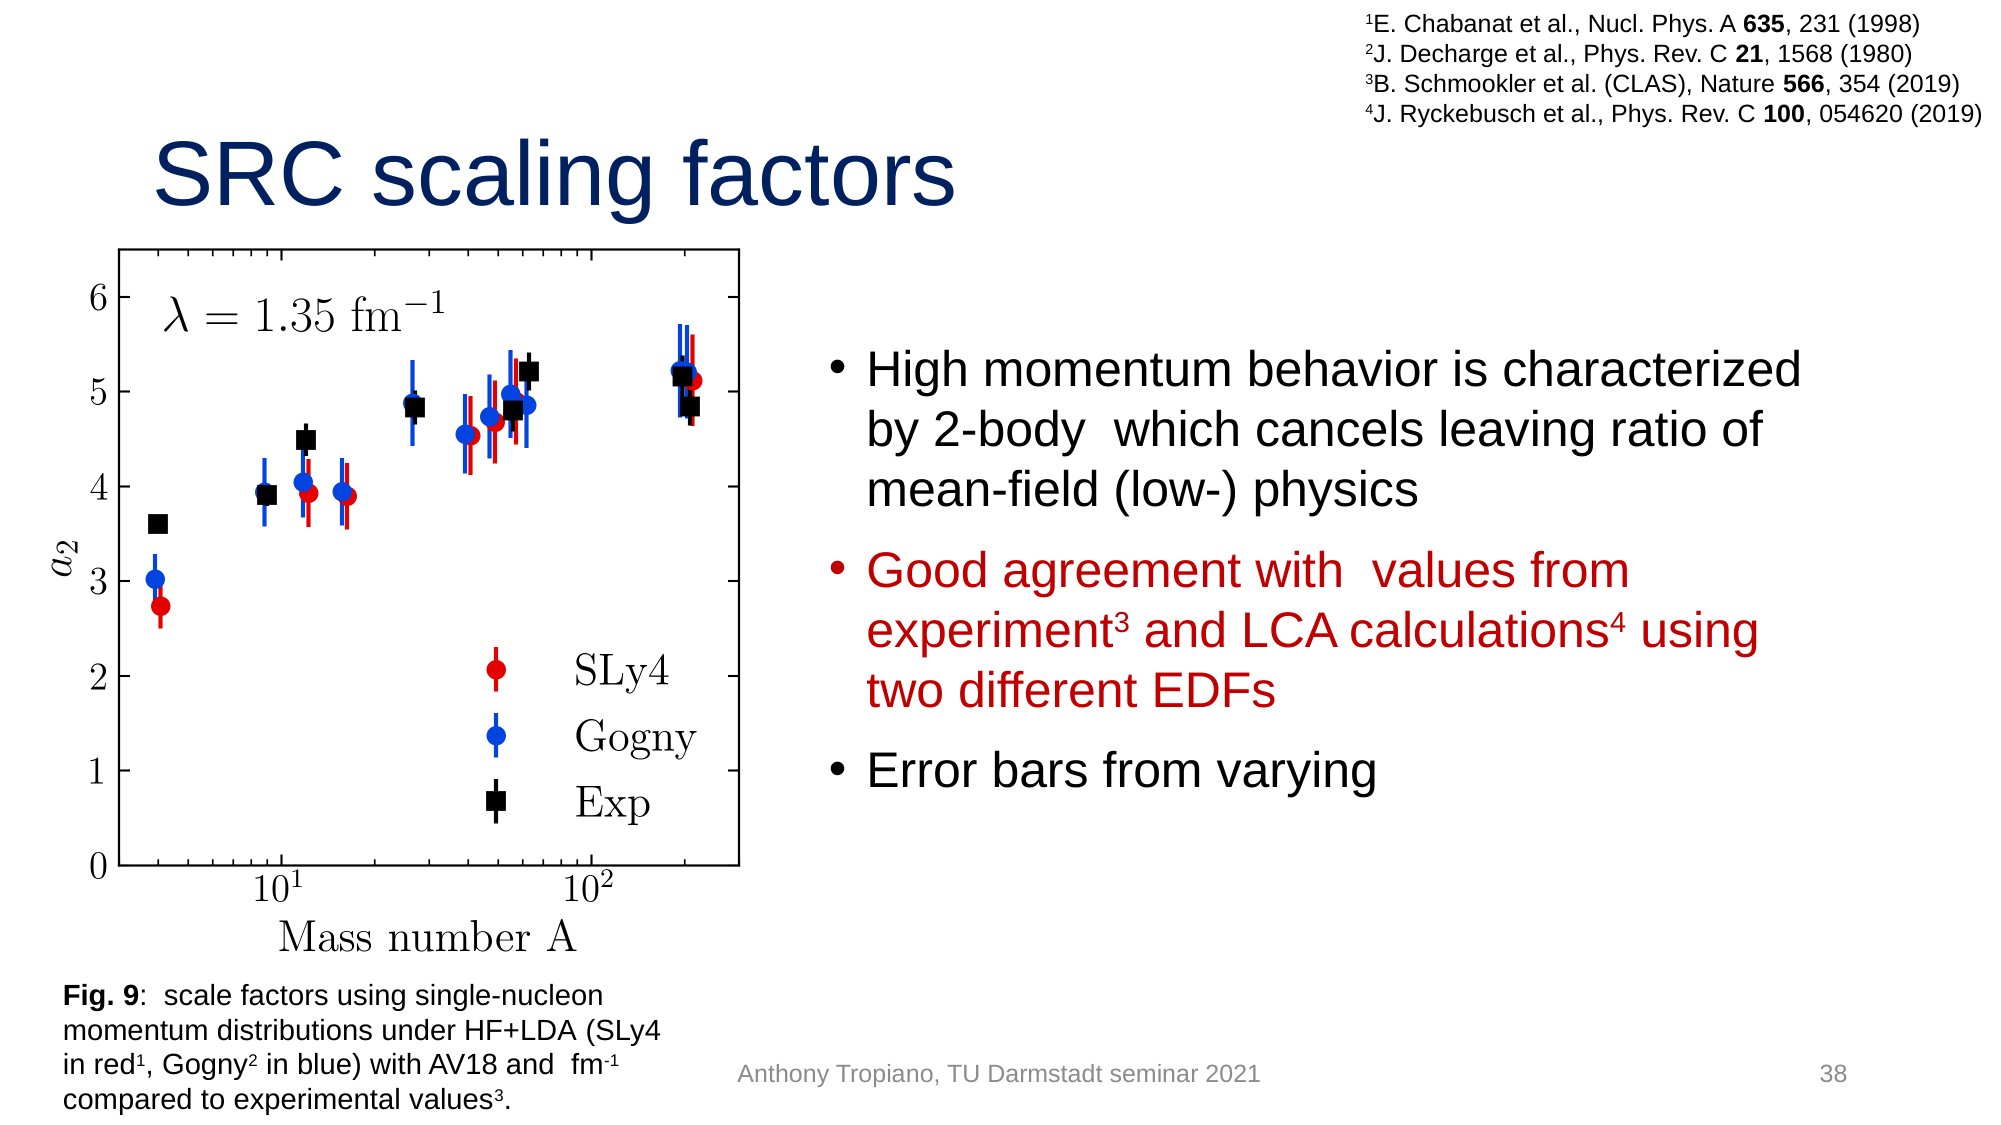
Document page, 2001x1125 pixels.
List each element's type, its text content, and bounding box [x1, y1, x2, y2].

picture [20, 229, 759, 980]
title SRC scaling factors [137, 59, 1863, 278]
slide_number 38 [1412, 1042, 1863, 1103]
footer Anthony Tropiano, TU Darmstadt seminar 2021 [662, 1042, 1338, 1103]
text_box 1E. Chabanat et al., Nucl. Phys. A 635, 231 (1998) 2J. Decharge et al., Phys. Rev. C 21, 1568 (1980) 3B. Schmookler et al. (CLAS), Nature 566, 354 (2019) 4J. Ryckebusch et al., Phys. Rev. C 100, 054620 (2019) [1350, 0, 1998, 180]
